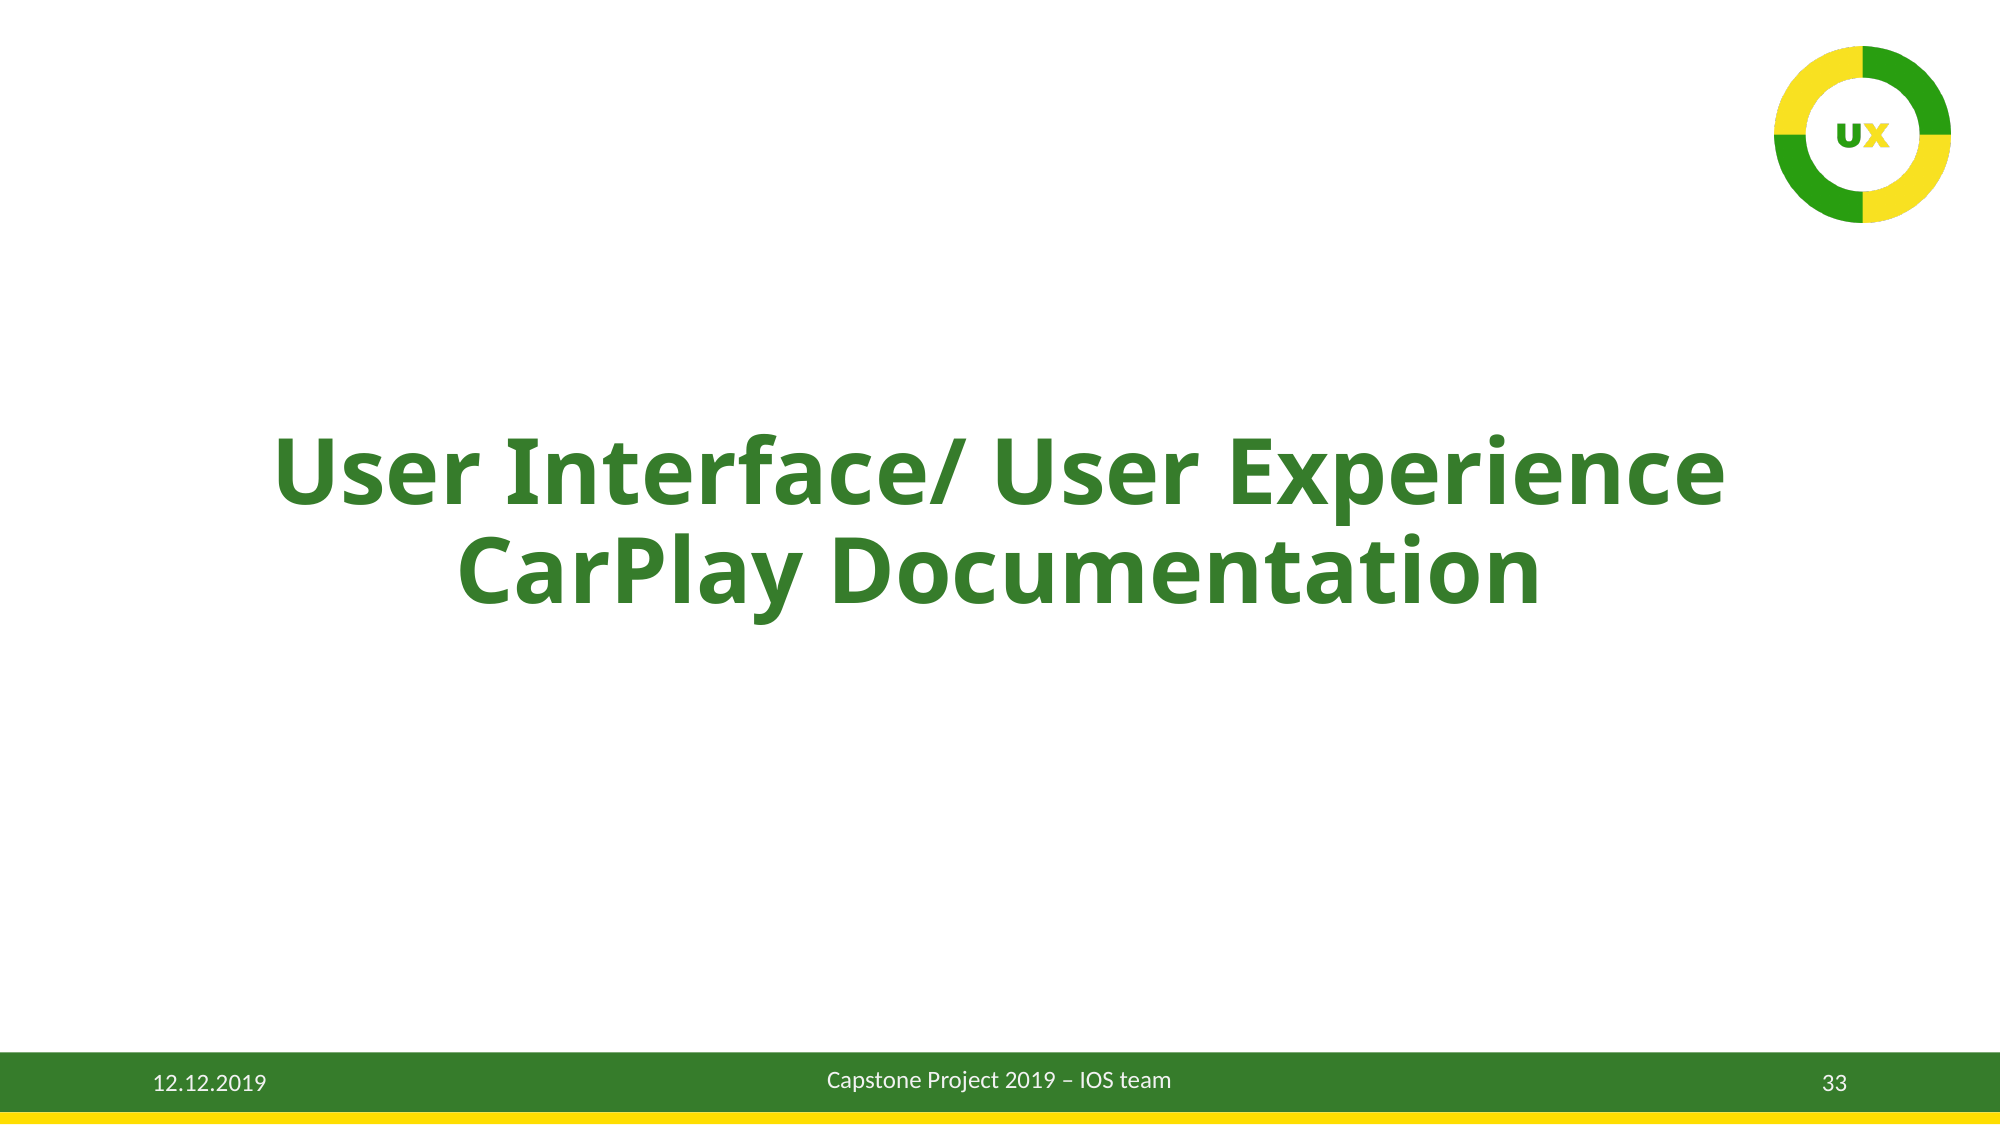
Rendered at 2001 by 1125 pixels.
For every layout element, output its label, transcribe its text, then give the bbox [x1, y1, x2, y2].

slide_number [137, 1051, 588, 1112]
text_box [0, 1111, 2000, 1125]
text_box [1863, 1051, 2000, 1111]
text_box [588, 1051, 1412, 1111]
picture [1774, 46, 1951, 223]
slide_number 33 [1412, 1051, 1863, 1112]
footer Capstone Project 2019 – IOS team [662, 1048, 1338, 1109]
title User Interface/ User Experience CarPlay Documentation [137, 415, 1863, 634]
text_box [0, 1051, 137, 1111]
